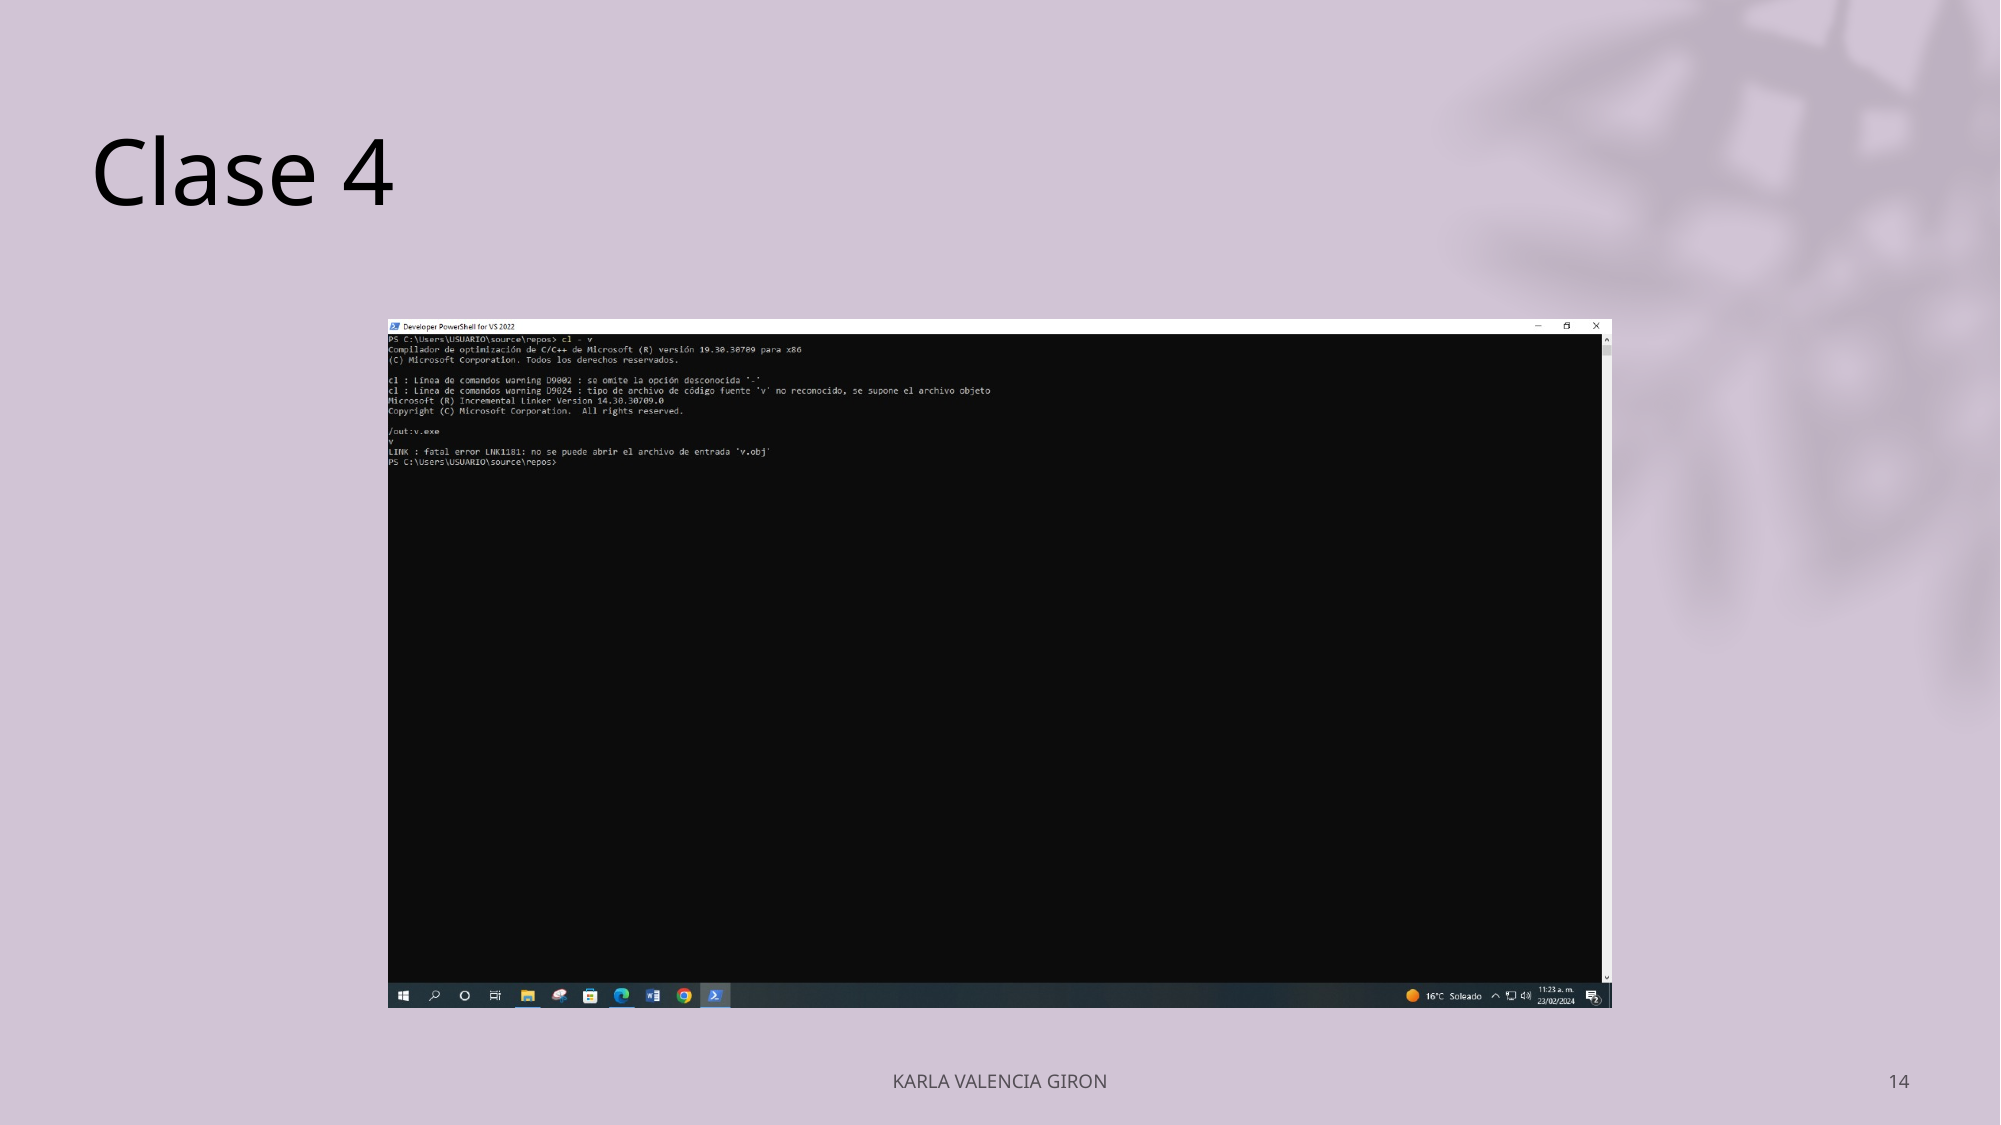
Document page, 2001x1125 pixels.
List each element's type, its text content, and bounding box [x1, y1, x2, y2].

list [388, 319, 1612, 1009]
footer KARLA VALENCIA GIRON [662, 1052, 1338, 1113]
slide_number 14 [1474, 1052, 1925, 1113]
title Clase 4 [75, 60, 1863, 278]
